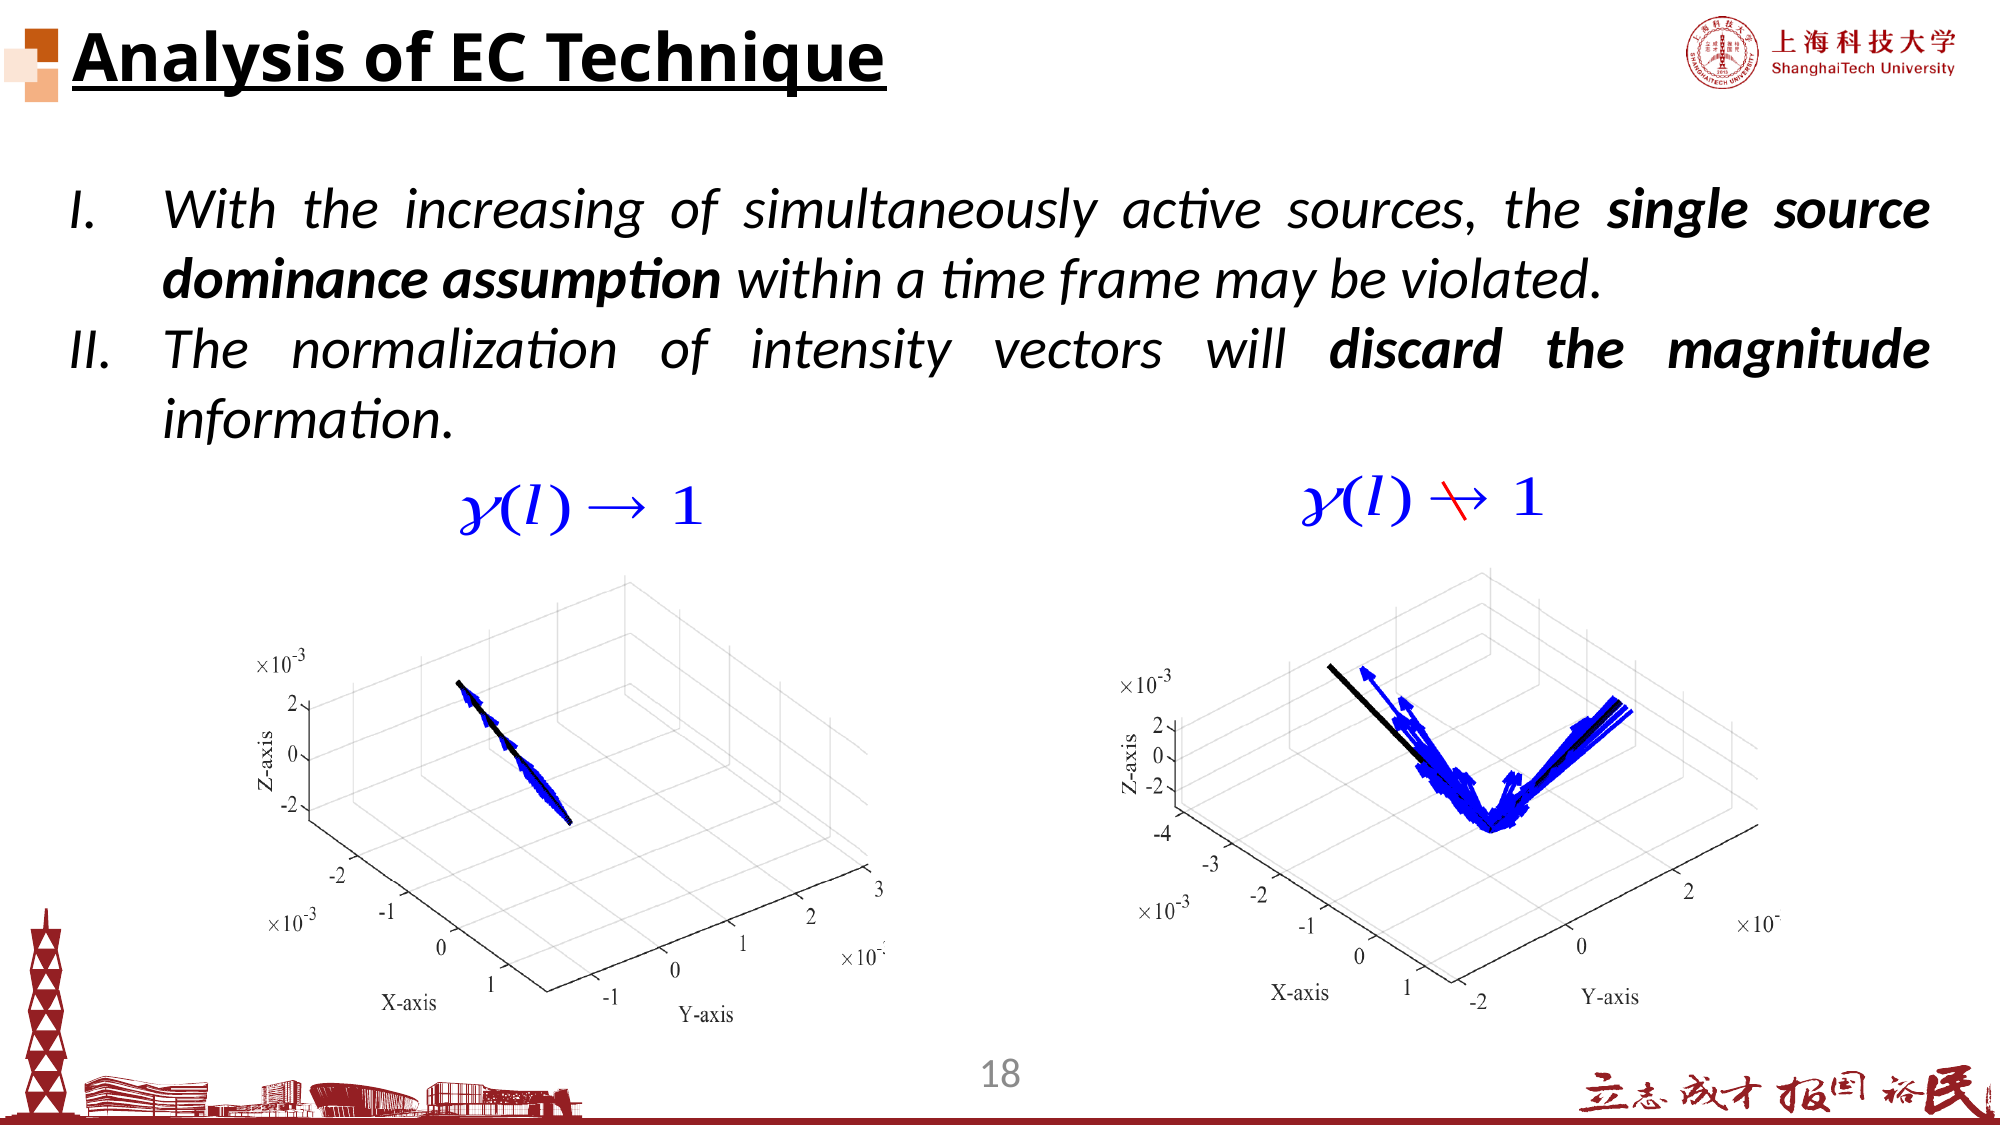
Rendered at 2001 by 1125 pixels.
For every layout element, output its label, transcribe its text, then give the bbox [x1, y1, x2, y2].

picture [1115, 562, 1781, 1014]
picture [250, 573, 885, 1025]
slide_number 18 [774, 1040, 1225, 1101]
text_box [1288, 462, 1554, 540]
text_box With the increasing of simultaneously active sources, the single source dominance assumption within a time frame may be violated. The normalization of intensity vectors will discard the magnitude information. [54, 162, 1946, 458]
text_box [1442, 481, 1466, 520]
picture [1686, 16, 1955, 89]
title Analysis of EC Technique [57, 9, 1332, 111]
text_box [446, 471, 712, 549]
